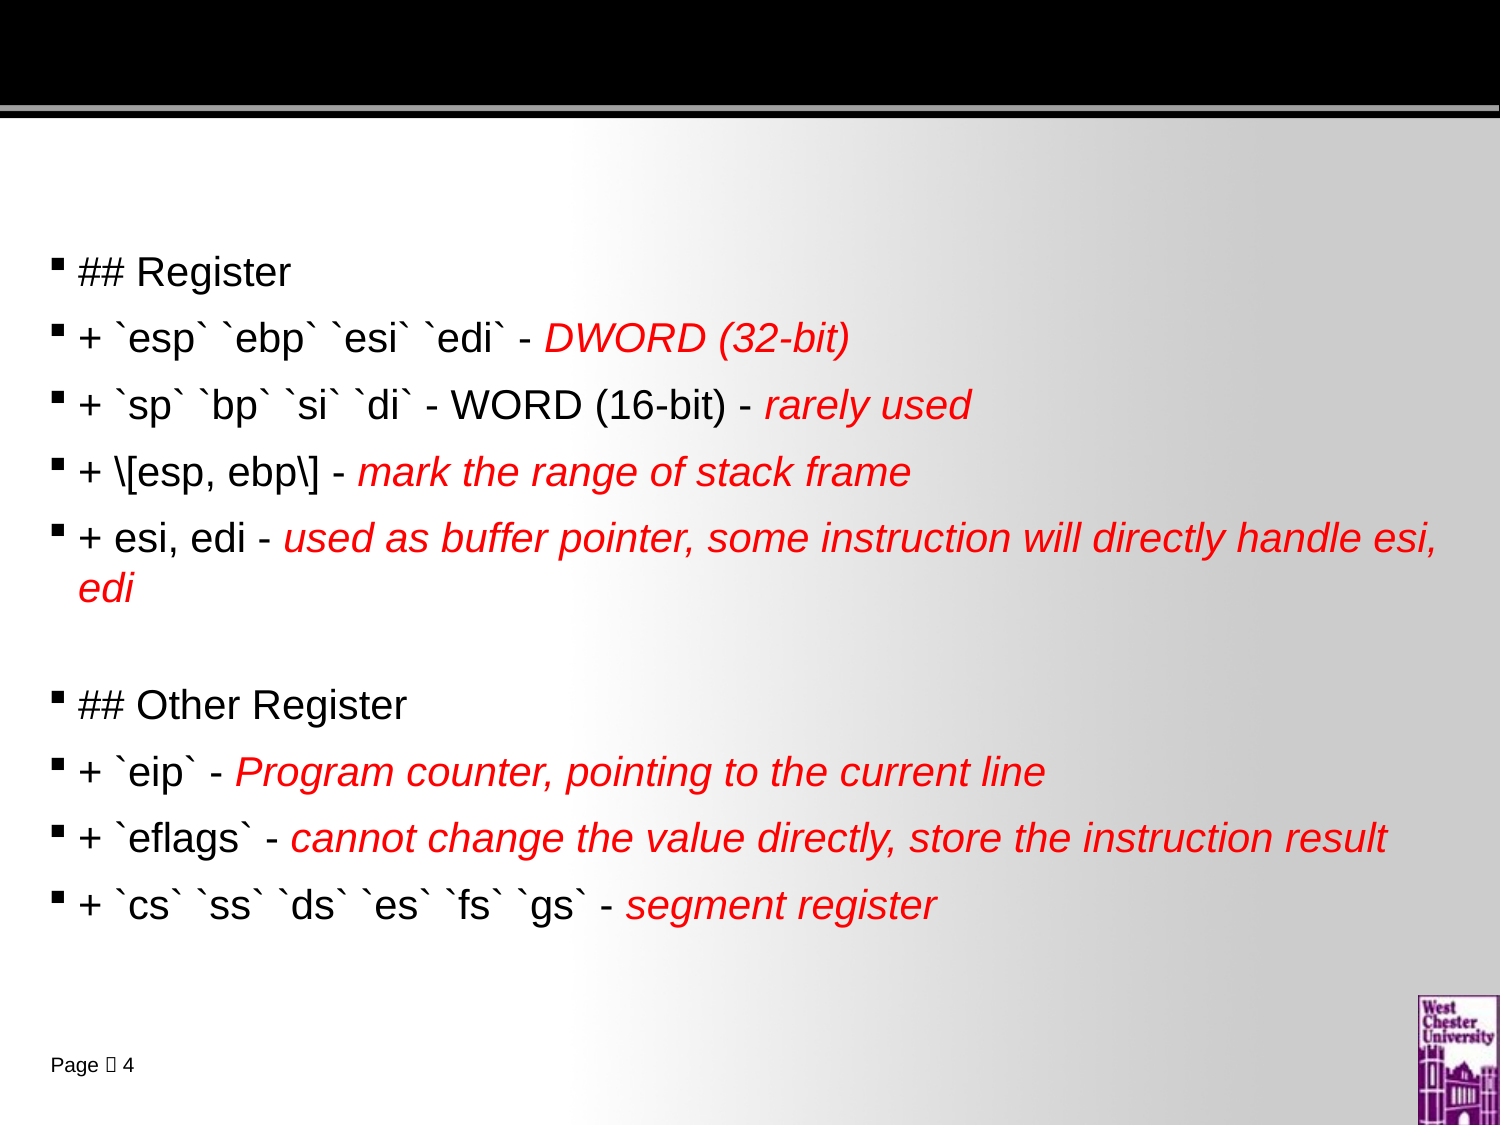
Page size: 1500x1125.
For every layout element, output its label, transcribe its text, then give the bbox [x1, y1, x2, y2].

picture [0, 0, 1500, 1125]
list ## Register + `esp` `ebp` `esi` `edi` - DWORD (32-bit) + `sp` `bp` `si` `di` - WORD (16-bit) - rarely used + \[esp, ebp\] - mark the range of stack frame + esi, edi - used as buffer pointer, some instruction will directly handle esi, edi ## Other Register + `eip` - Program counter, pointing to the current line + `eflags` - cannot change the value directly, store the instruction result + `cs` `ss` `ds` `es` `fs` `gs` - segment register [48, 244, 1447, 952]
